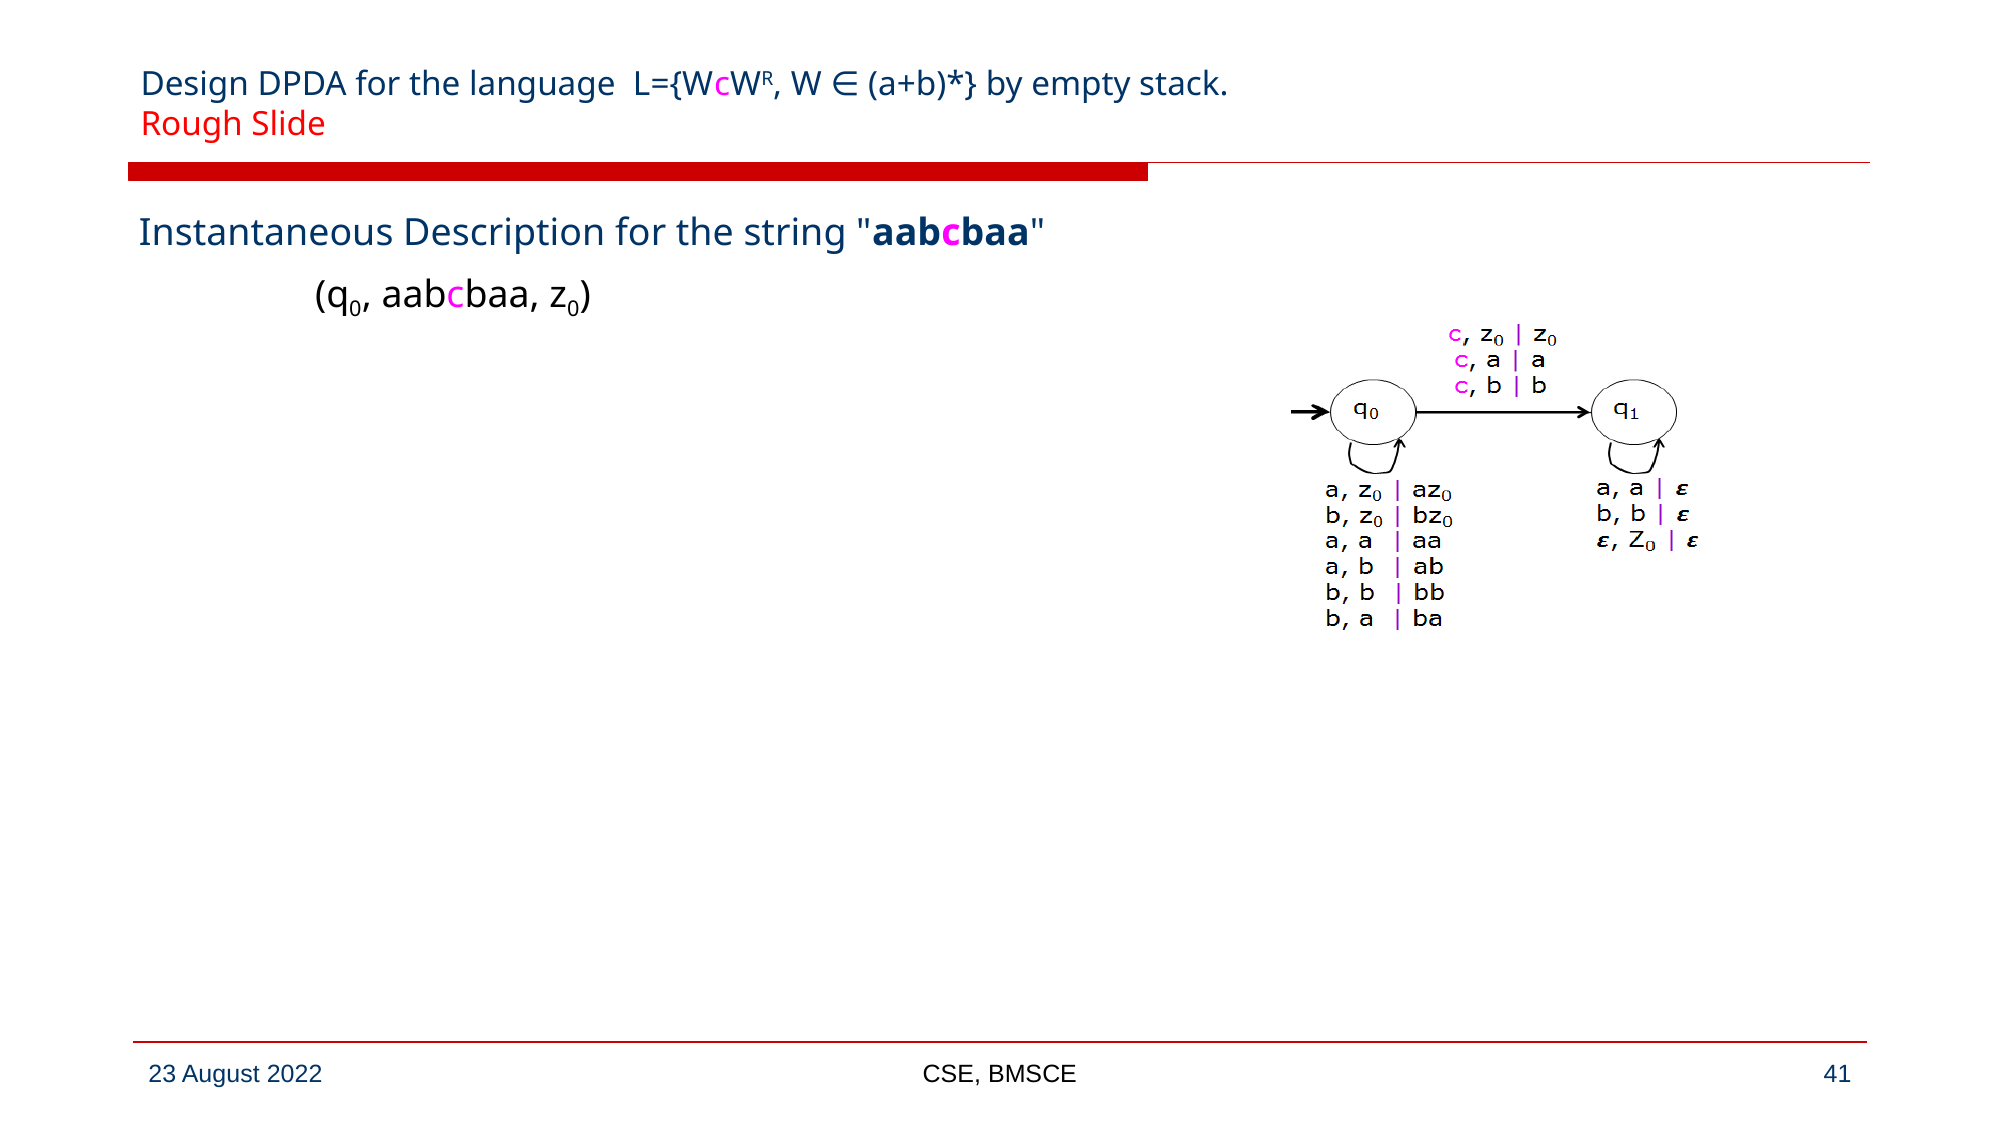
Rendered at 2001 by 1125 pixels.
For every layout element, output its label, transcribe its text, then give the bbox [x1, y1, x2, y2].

slide_number ‹#› [1433, 1050, 1867, 1103]
text_box (q0, aabcbaa, z0) [300, 262, 652, 329]
title Design DPDA for the language L={WcWR, W ∈ (a+b)*} by empty stack. Rough Slide [125, 24, 1876, 150]
footer CSE, BMSCE [683, 1050, 1317, 1103]
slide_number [133, 1050, 567, 1103]
picture [1291, 312, 1716, 643]
list Instantaneous Description for the string "aabcbaa" [123, 200, 1874, 1025]
